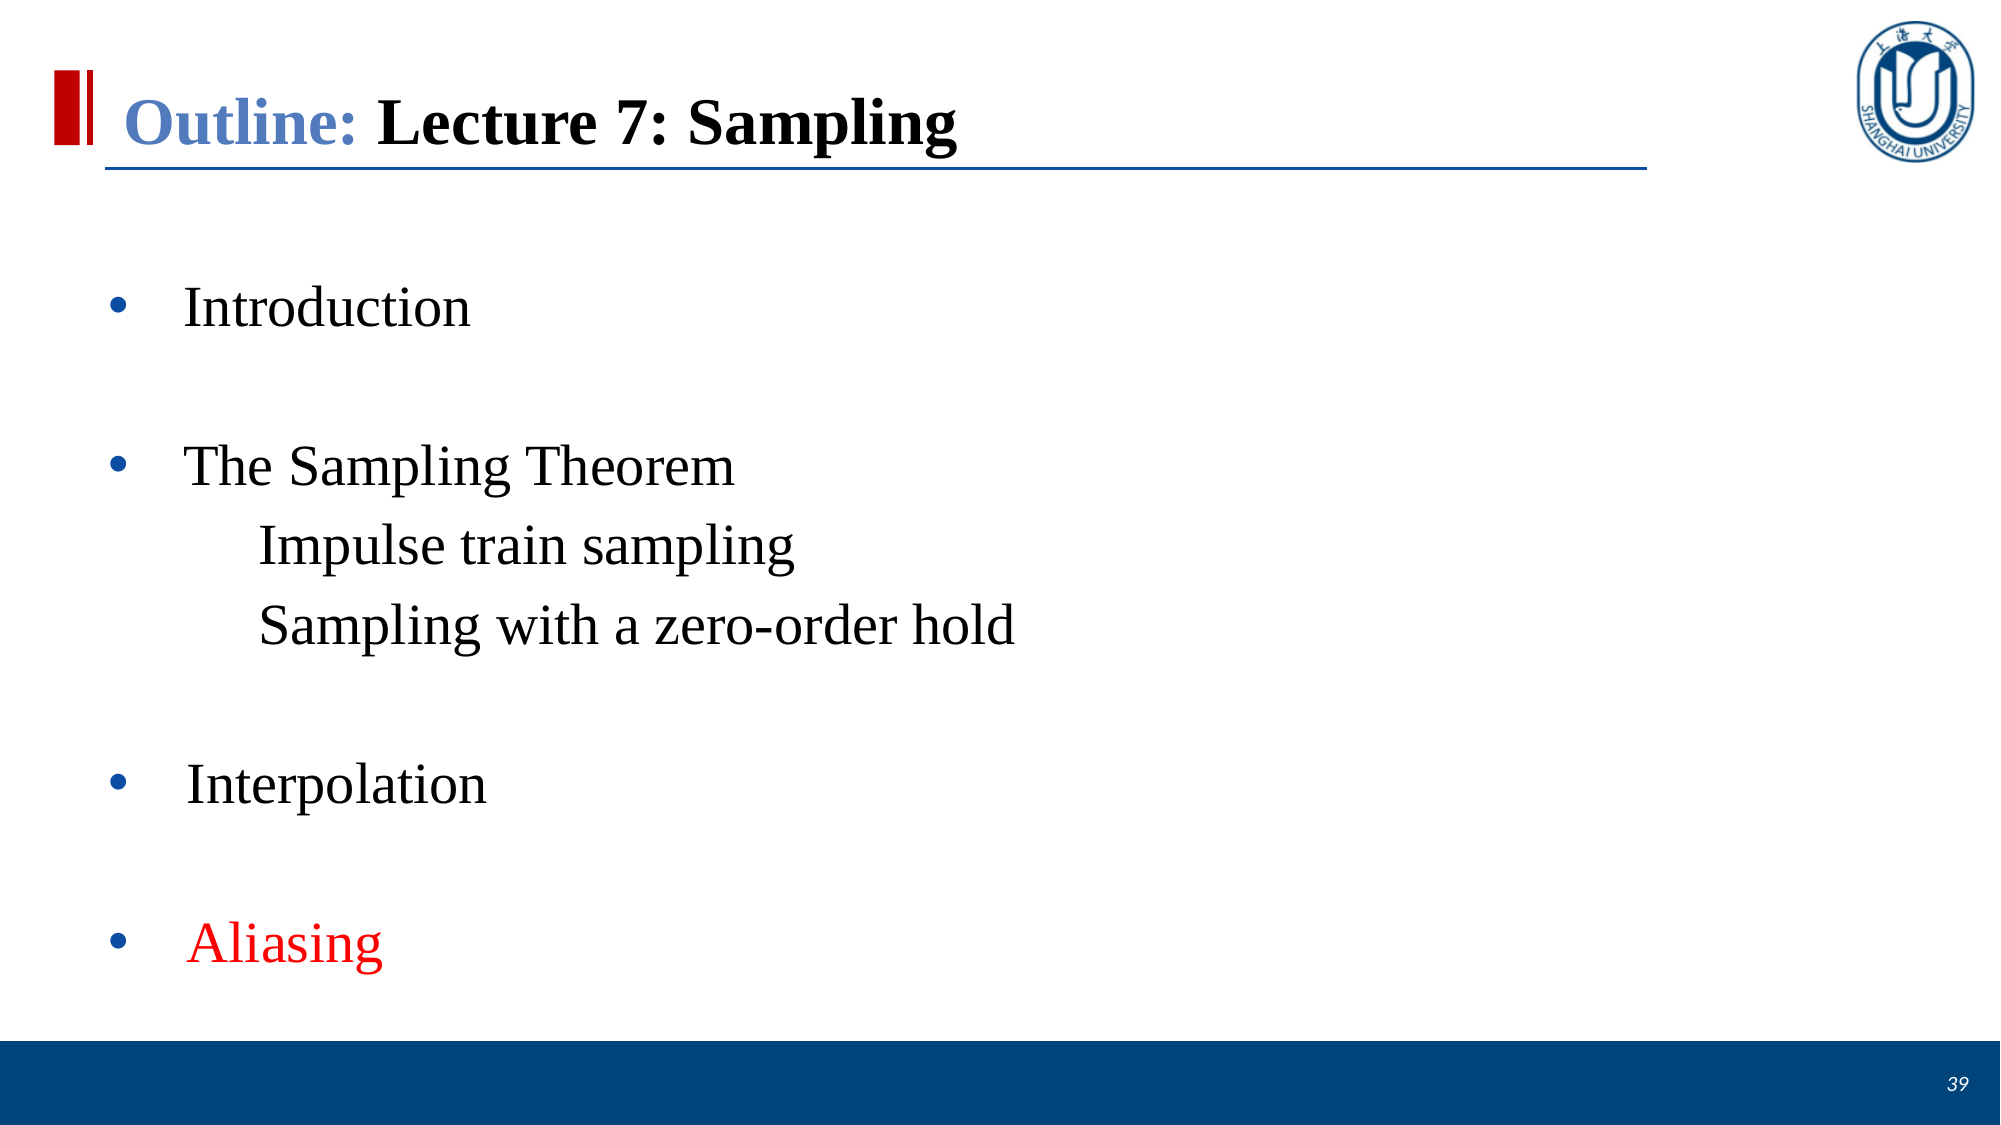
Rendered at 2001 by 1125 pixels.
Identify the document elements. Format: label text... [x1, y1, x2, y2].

list Introduction The Sampling Theorem Impulse train sampling Sampling with a zero-order hold Interpolation Aliasing [108, 268, 1784, 1021]
title Outline: Lecture 7: Sampling [108, 37, 1857, 167]
slide_number 39 [1768, 1052, 1984, 1113]
picture [1855, 21, 1978, 163]
